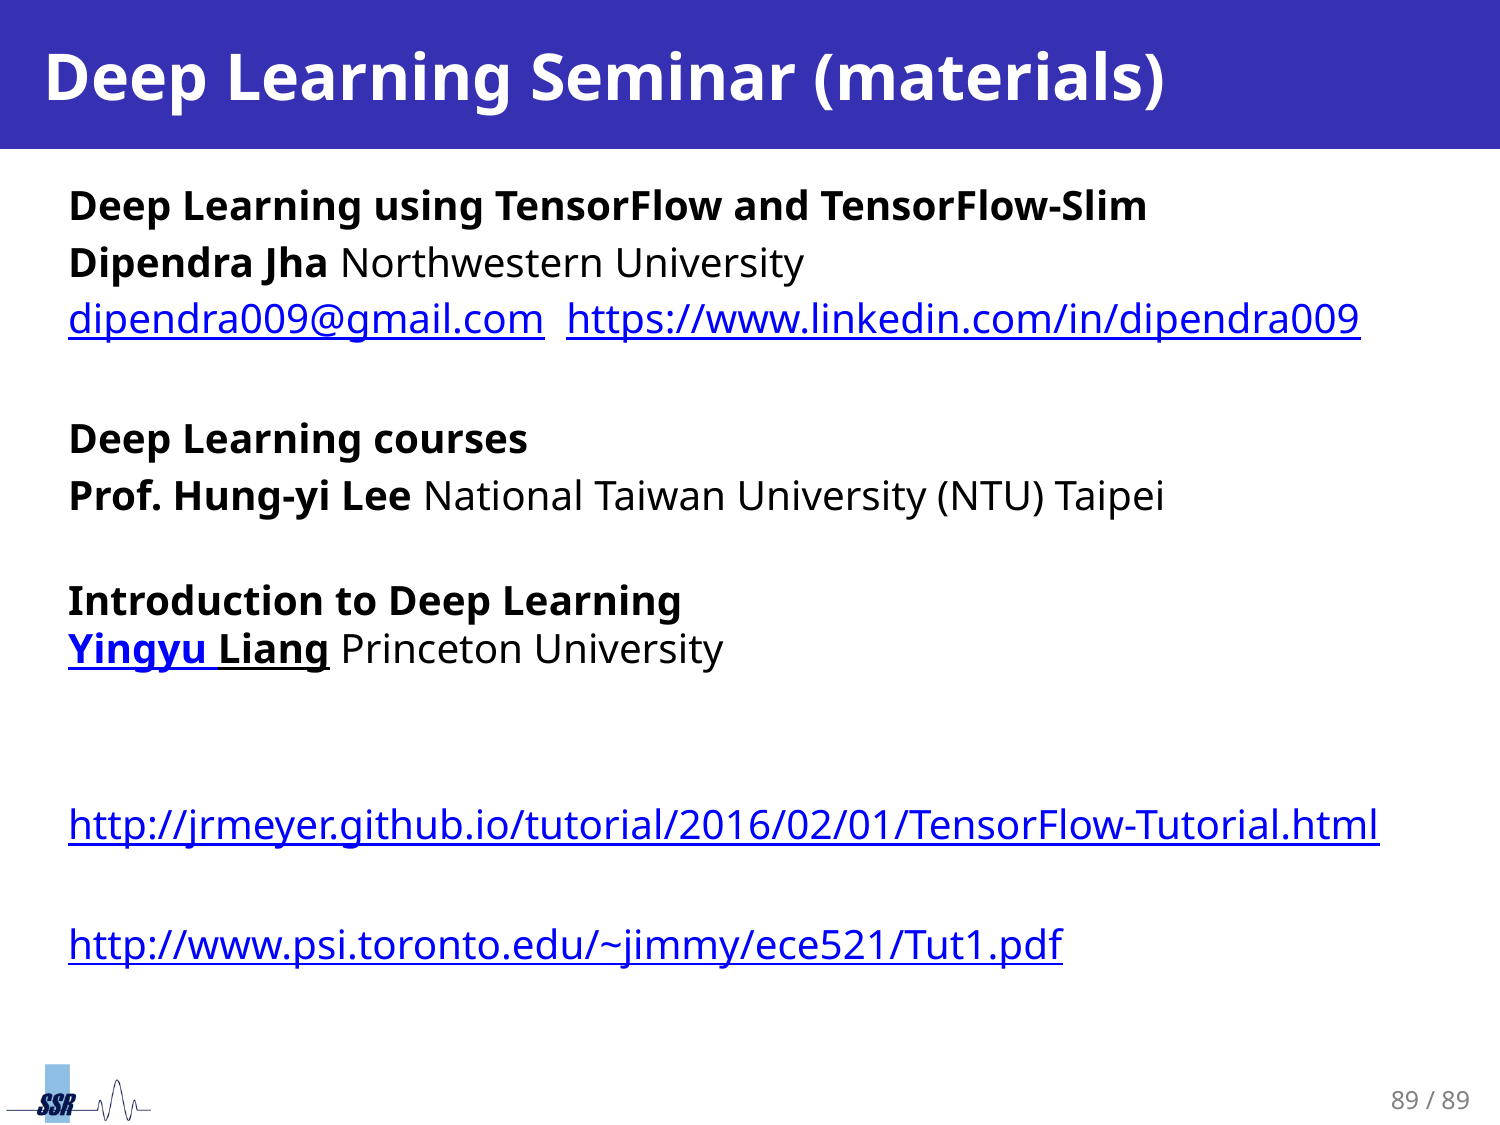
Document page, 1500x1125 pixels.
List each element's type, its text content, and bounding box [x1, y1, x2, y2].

list Deep Learning using TensorFlow and TensorFlow-Slim Dipendra Jha Northwestern University dipendra009@gmail.com https://www.linkedin.com/in/dipendra009 Deep Learning courses Prof. Hung-yi Lee National Taiwan University (NTU) Taipei Introduction to Deep Learning Yingyu Liang Princeton University http://jrmeyer.github.io/tutorial/2016/02/01/TensorFlow-Tutorial.html http://www.psi.toronto.edu/~jimmy/ece521/Tut1.pdf [53, 172, 1404, 1000]
picture [1, 1062, 151, 1125]
title Deep Learning Seminar (materials) [0, 0, 1500, 151]
